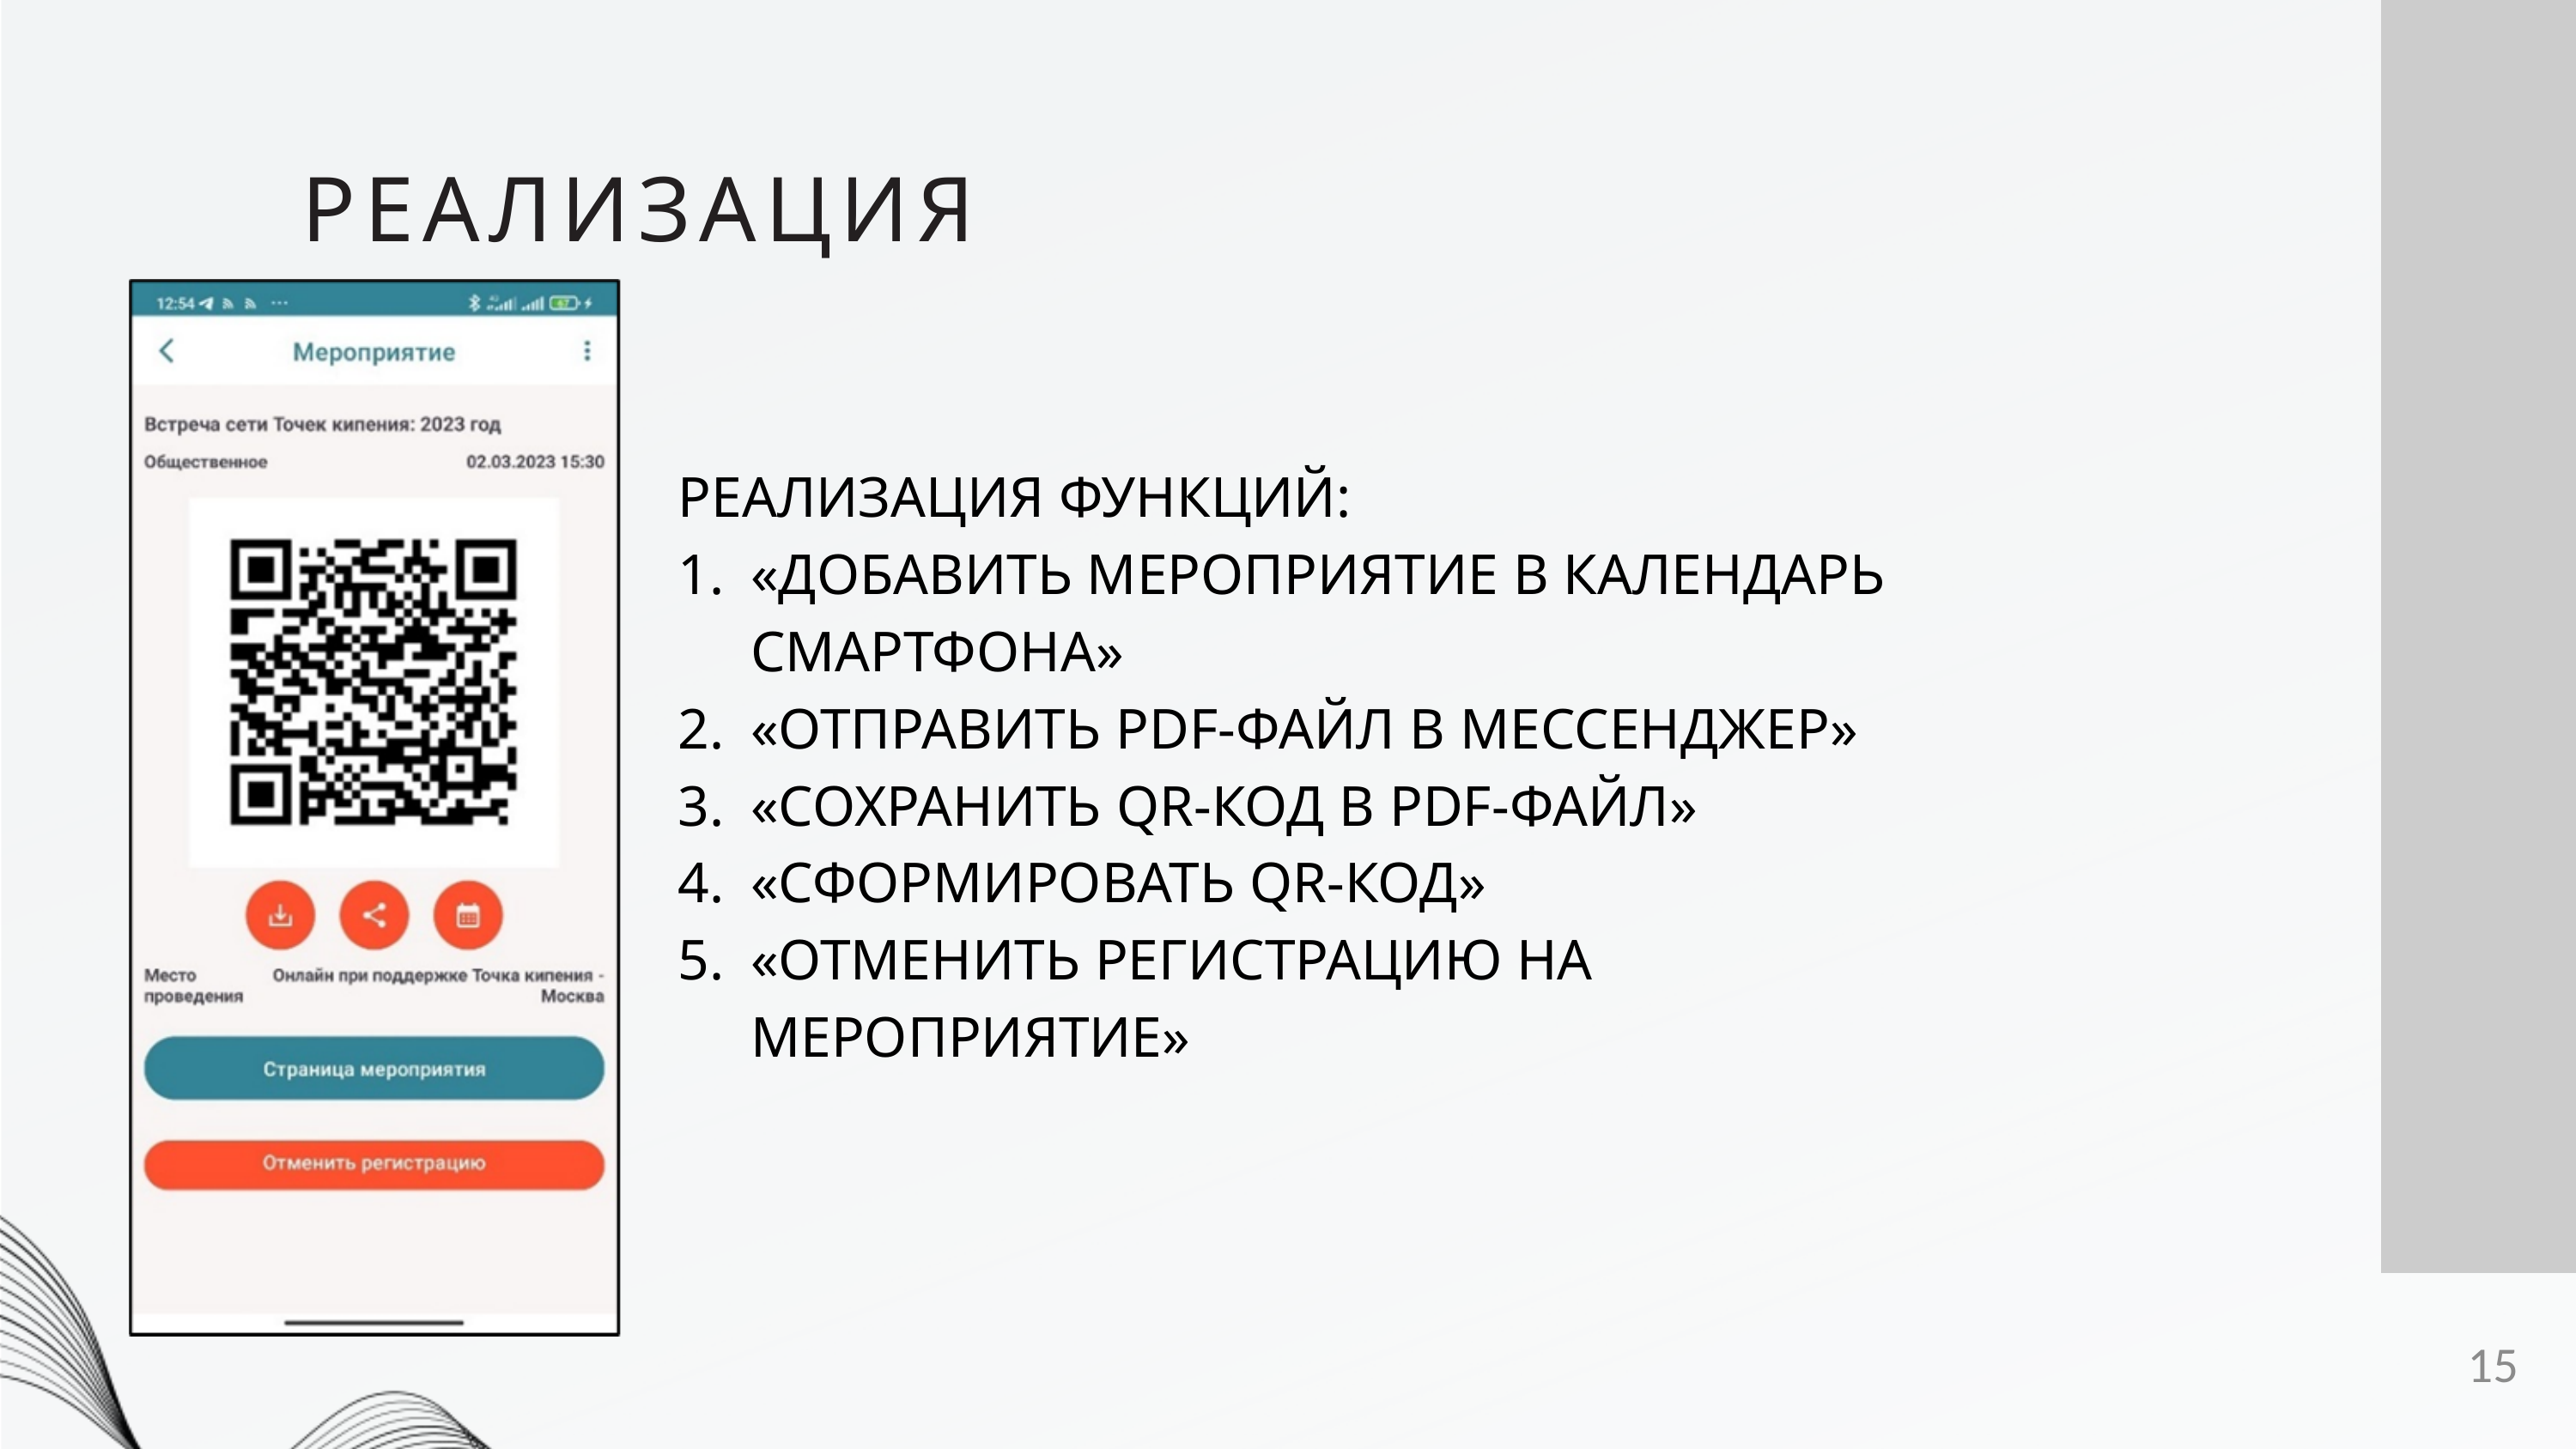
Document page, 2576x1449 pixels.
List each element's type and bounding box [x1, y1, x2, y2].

text_box [2380, 0, 2576, 1274]
picture [0, 0, 2576, 1449]
